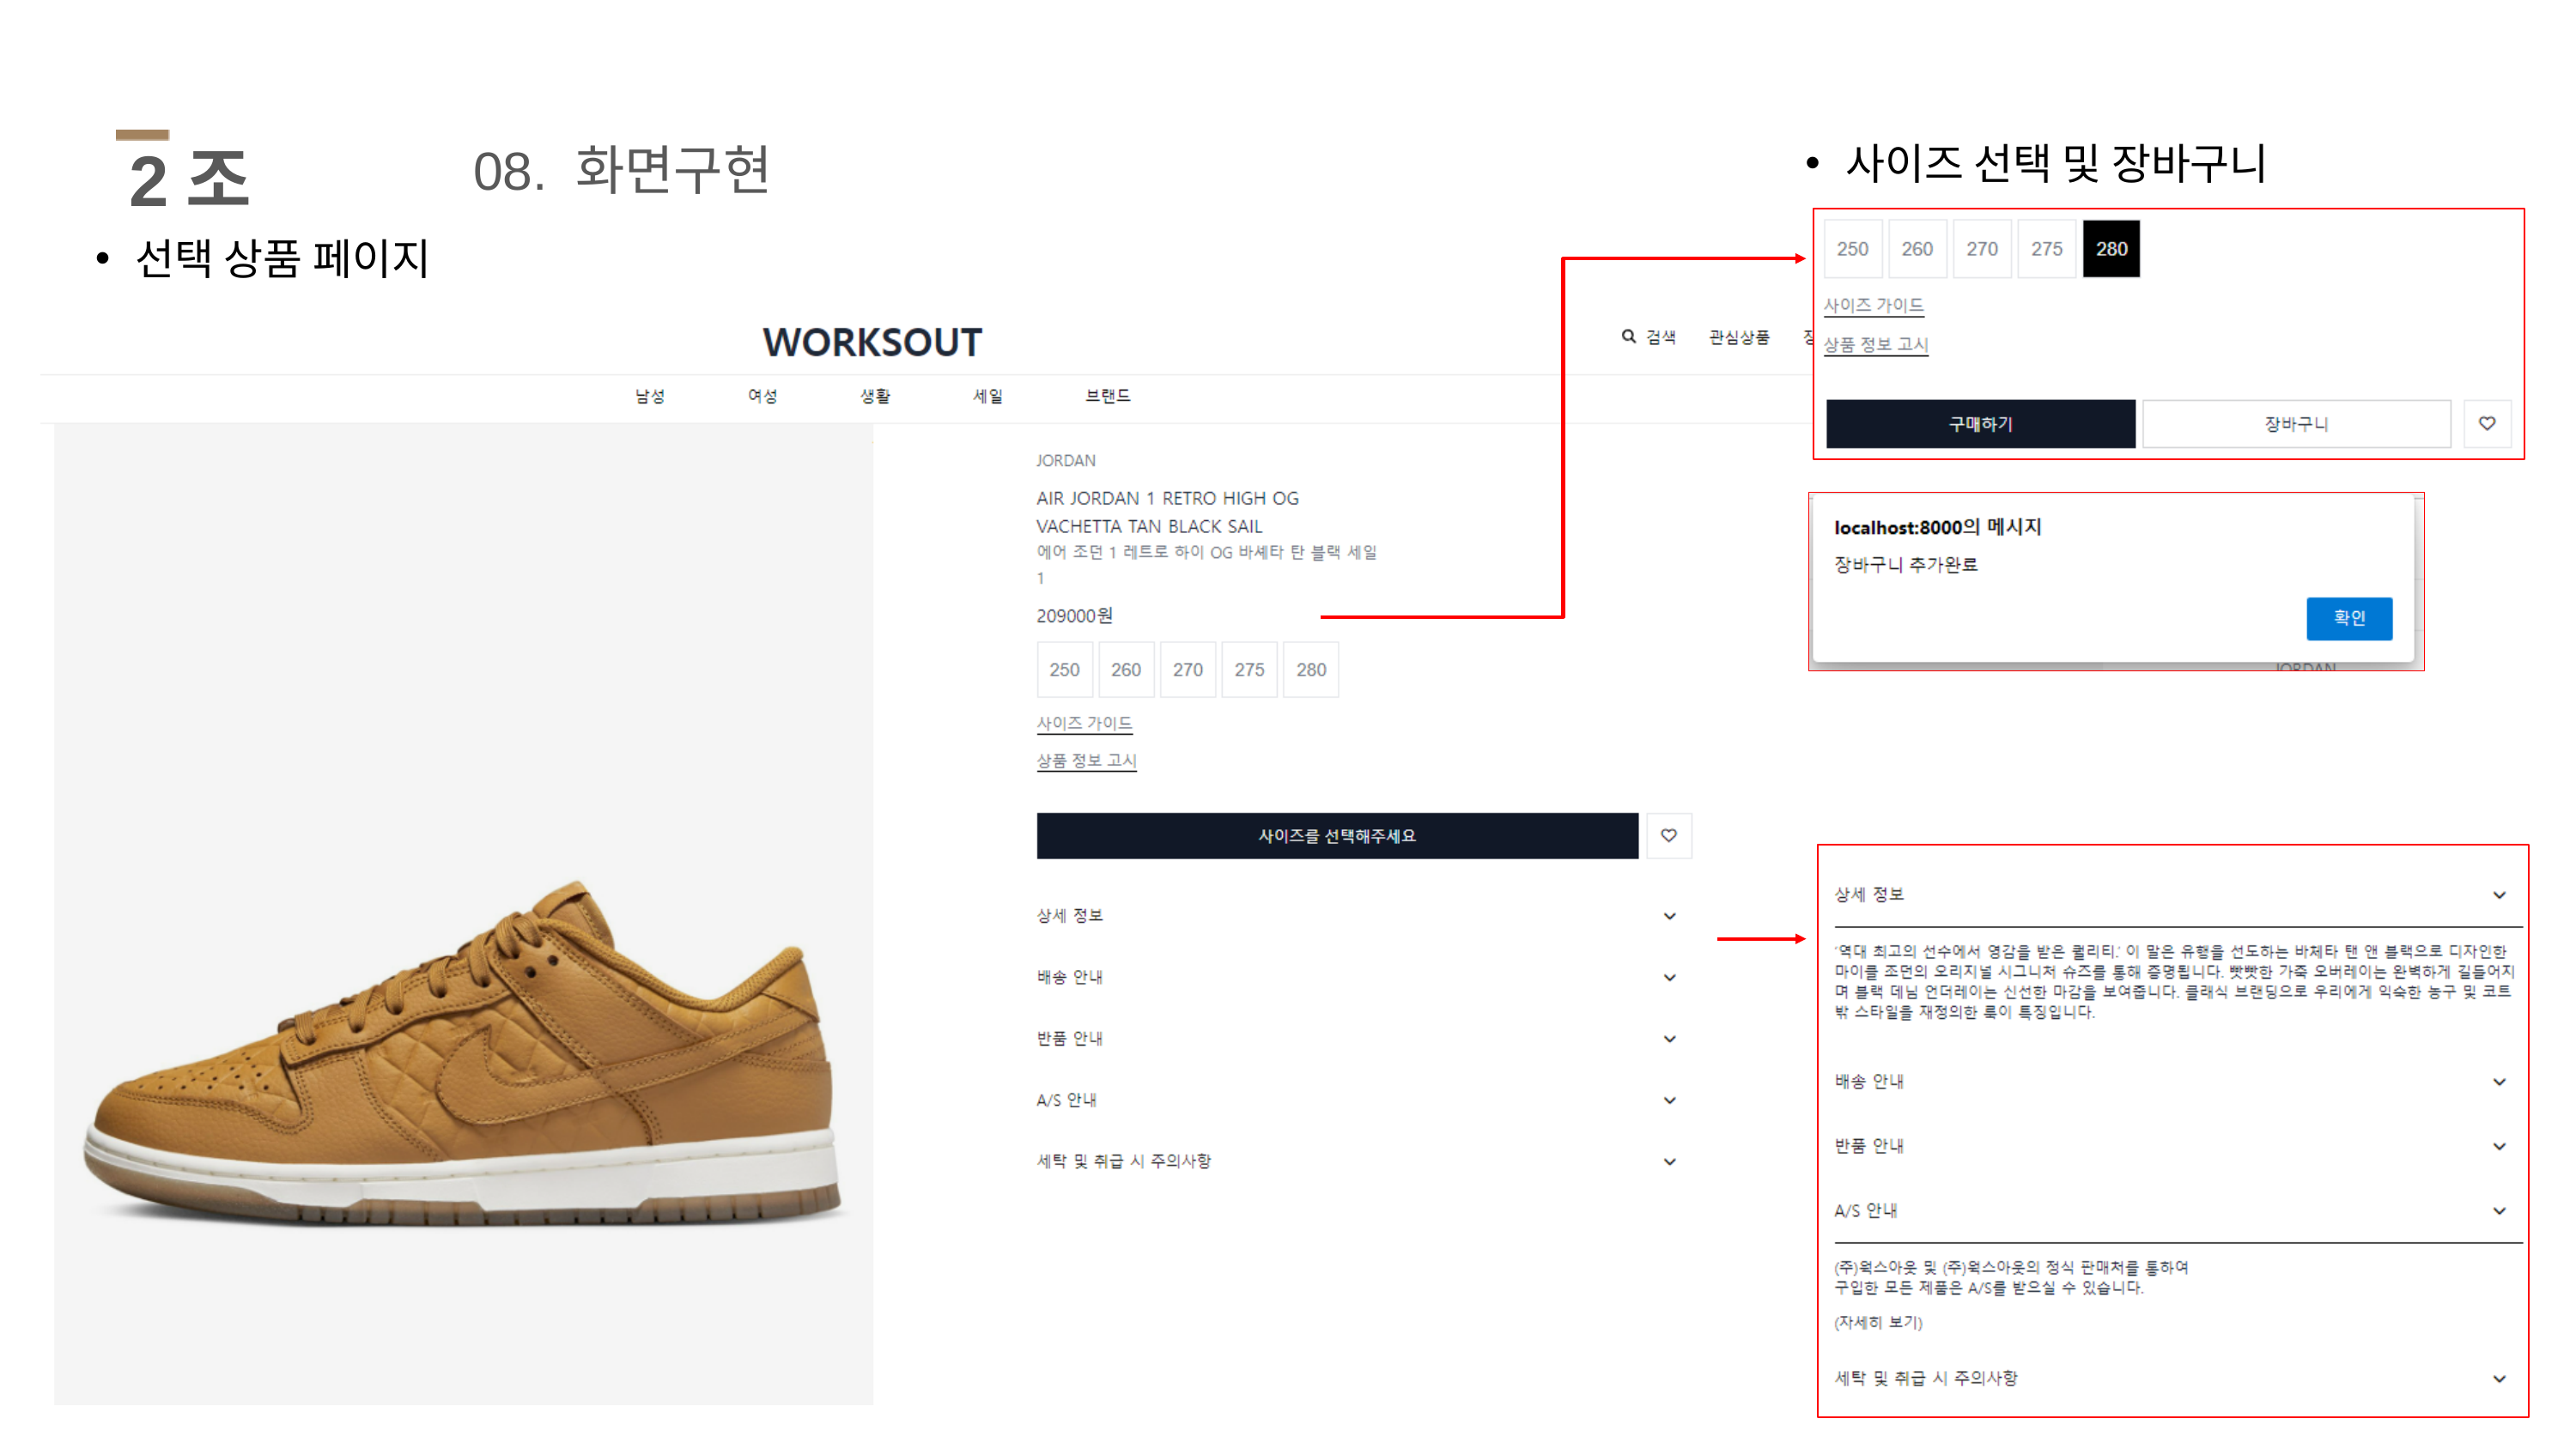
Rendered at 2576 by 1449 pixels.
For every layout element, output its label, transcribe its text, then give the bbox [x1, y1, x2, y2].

text_box 사이즈 선택 및 장바구니 [1792, 130, 2372, 195]
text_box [1320, 258, 1807, 617]
text_box 2조 [116, 128, 576, 227]
picture [1818, 845, 2529, 1417]
picture [39, 209, 2524, 1406]
text_box 선택 상품 페이지 [82, 226, 511, 291]
text_box 08. 화면구현 [460, 130, 1361, 208]
picture [116, 130, 170, 141]
